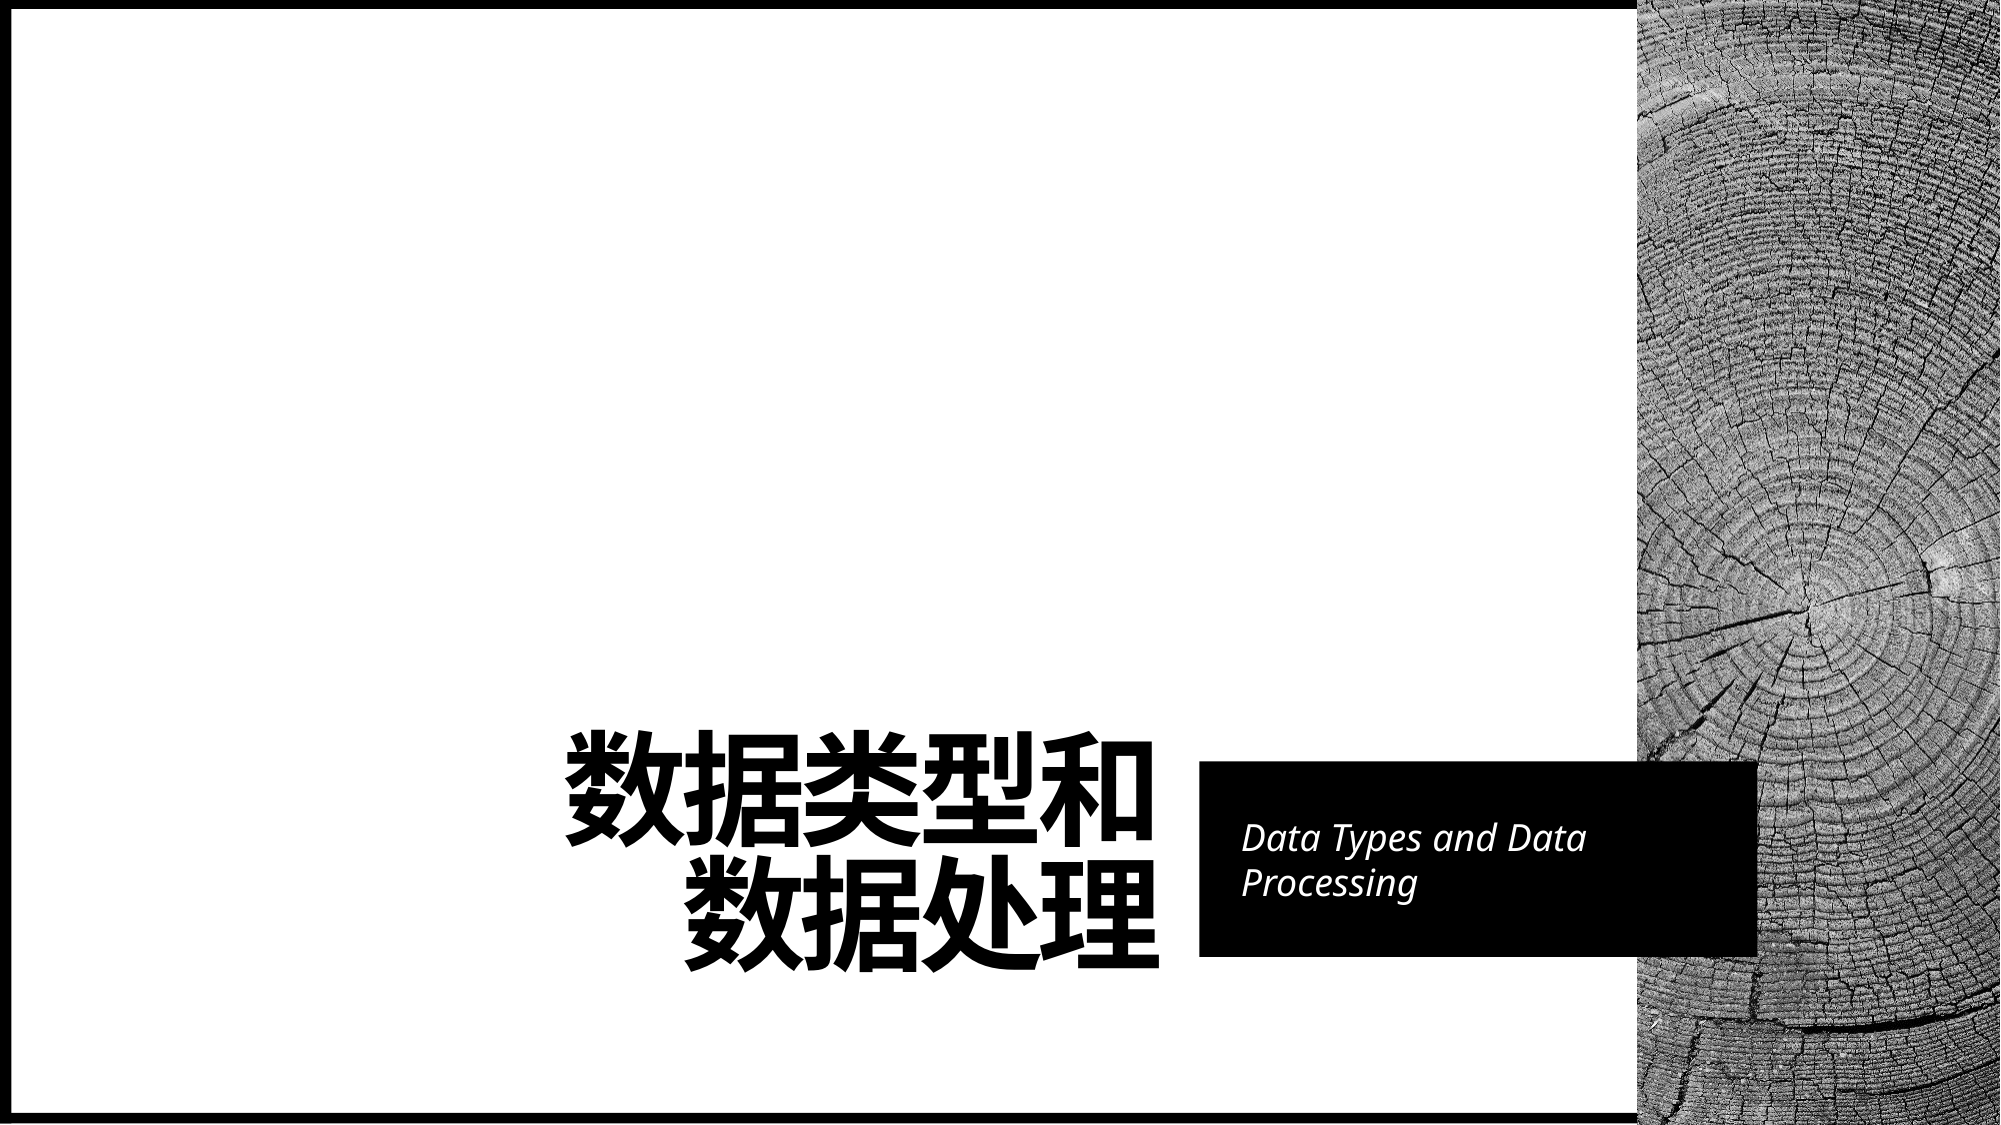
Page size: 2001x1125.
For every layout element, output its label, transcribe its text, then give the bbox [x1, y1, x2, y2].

picture [1637, 0, 2000, 1125]
subtitle Data Types and Data Processing [1199, 761, 1637, 957]
title 数据类型和 数据处理 [47, 711, 1163, 986]
